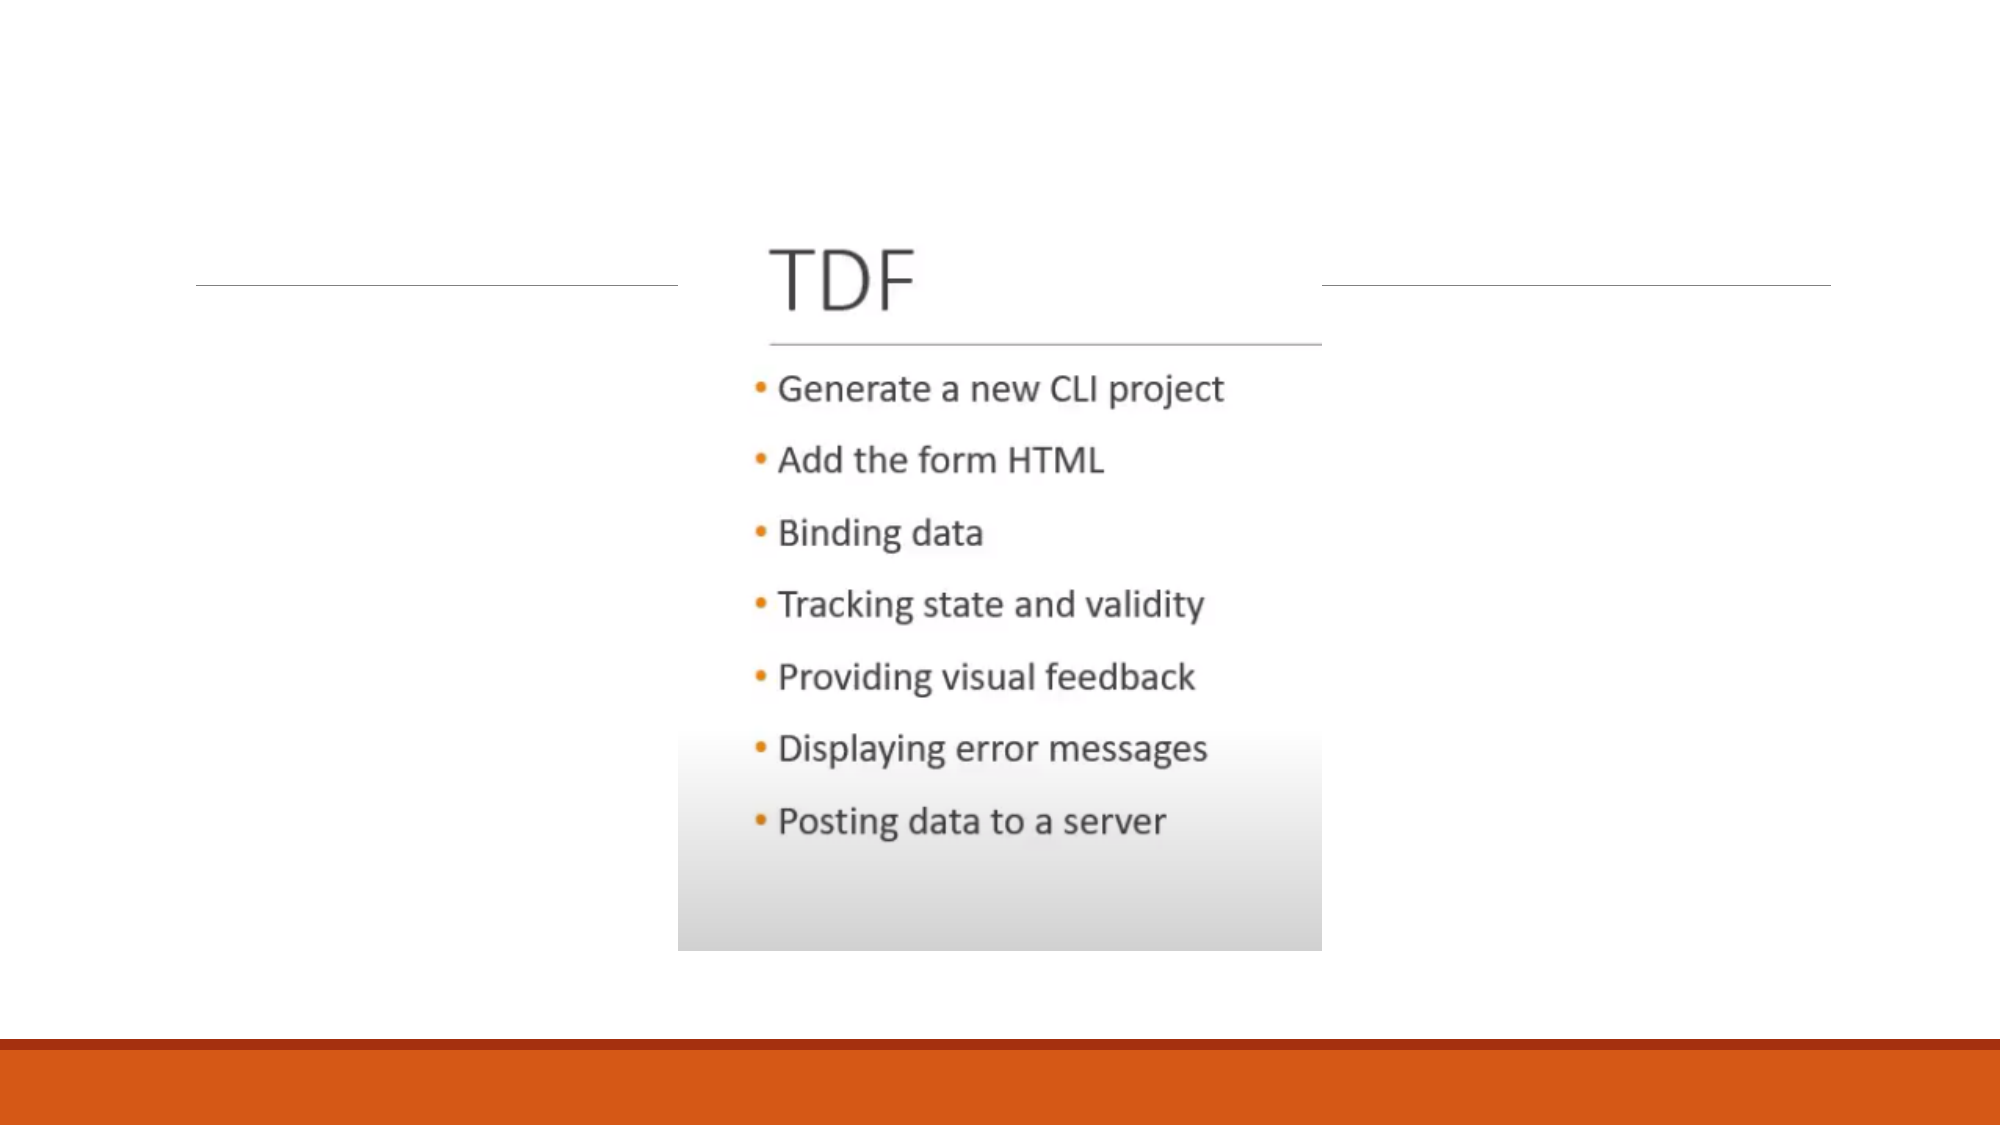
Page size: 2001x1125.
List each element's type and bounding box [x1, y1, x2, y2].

picture [678, 173, 1322, 952]
